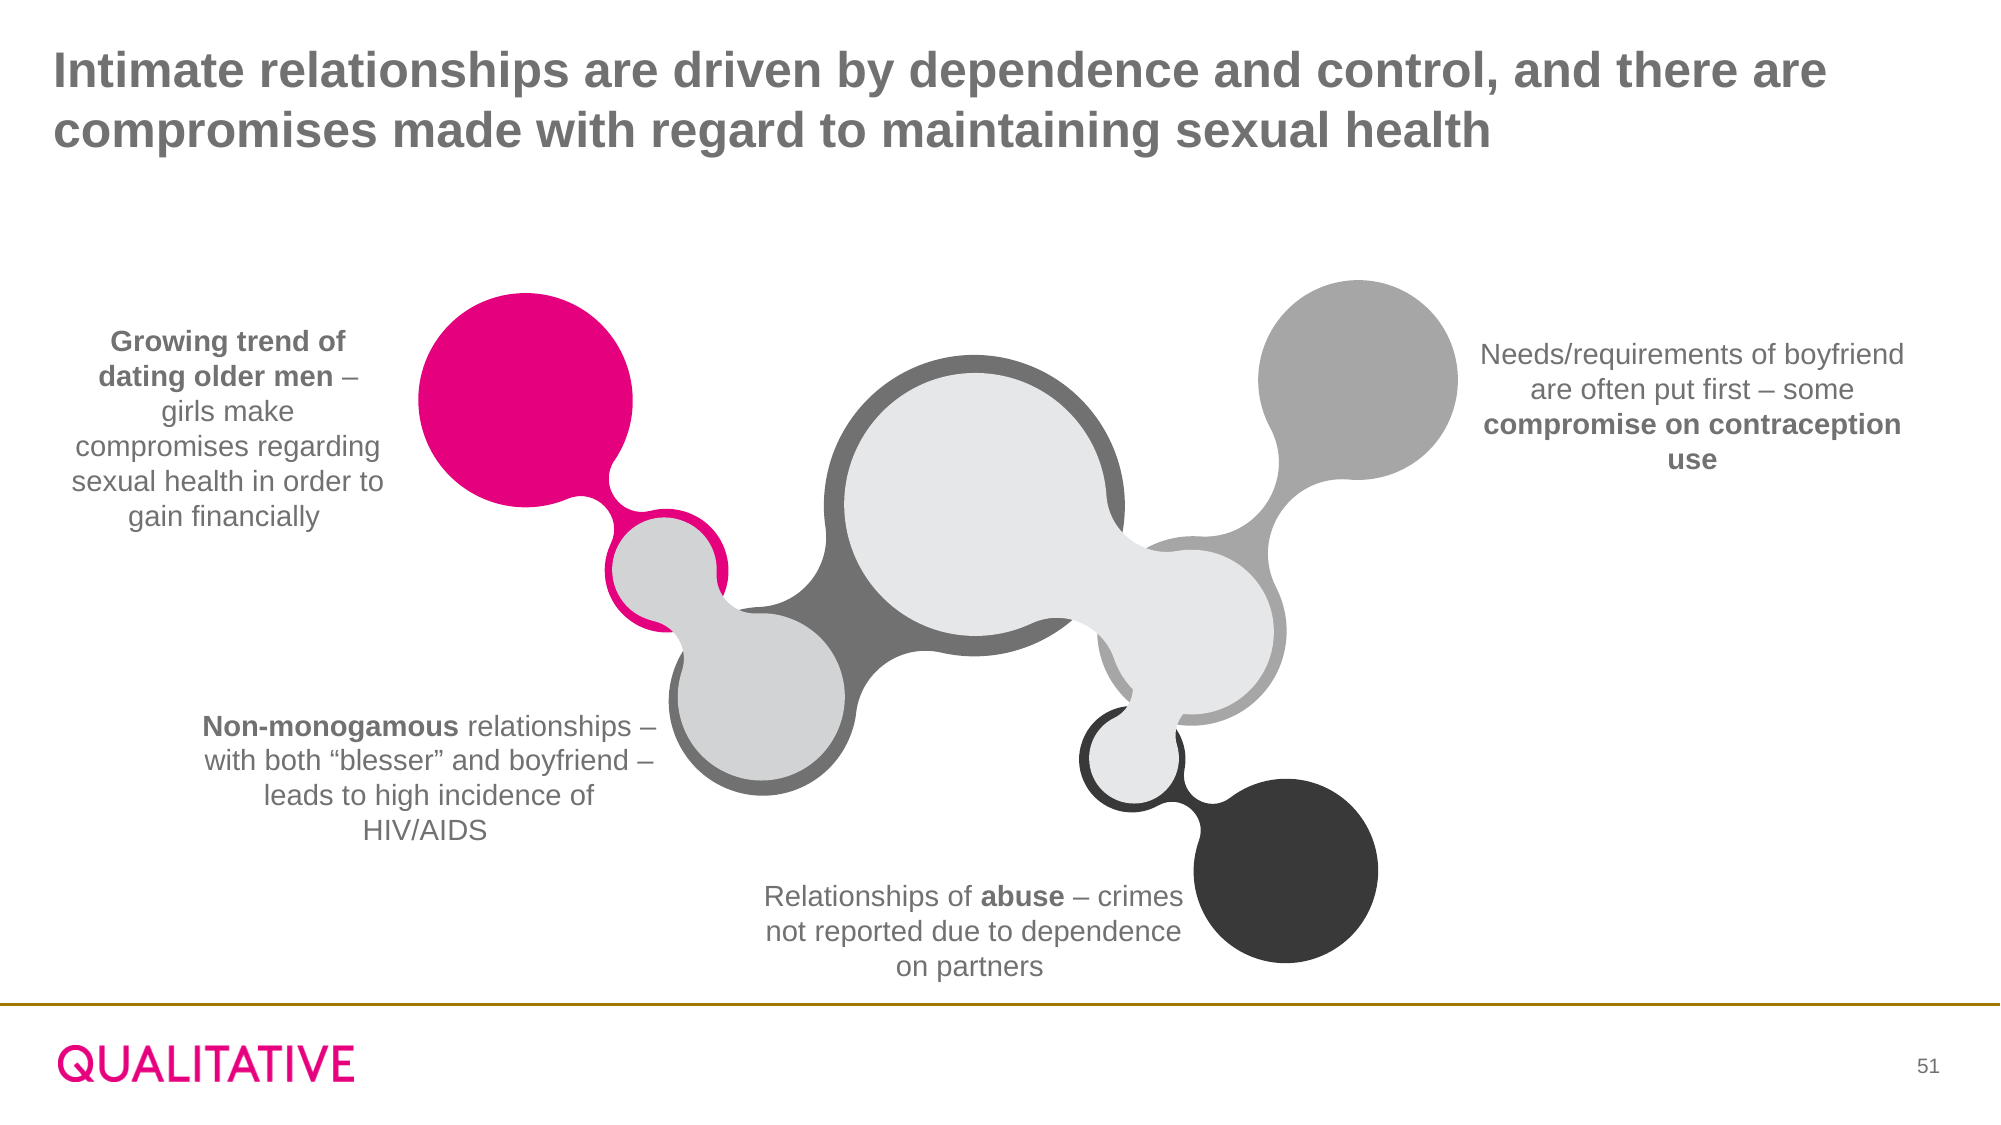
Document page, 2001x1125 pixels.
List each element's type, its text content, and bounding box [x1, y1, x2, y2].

text_box Non-monogamous relationships – with both “blesser” and boyfriend – leads to high incidence of HIV/AIDS [199, 706, 403, 847]
title Intimate relationships are driven by dependence and control, and there are compromises made with regard to maintaining sexual health [53, 37, 1938, 106]
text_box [403, 267, 1471, 976]
text_box Needs/requirements of boyfriend are often put first – some compromise on contraception use [1471, 335, 1915, 475]
text_box Relationships of abuse – crimes not reported due to dependence on partners [756, 976, 1192, 983]
text_box Growing trend of dating older men – girls make compromises regarding sexual health in order to gain financially [70, 322, 386, 532]
picture [58, 1045, 354, 1082]
slide_number 51 [1780, 1049, 1941, 1080]
